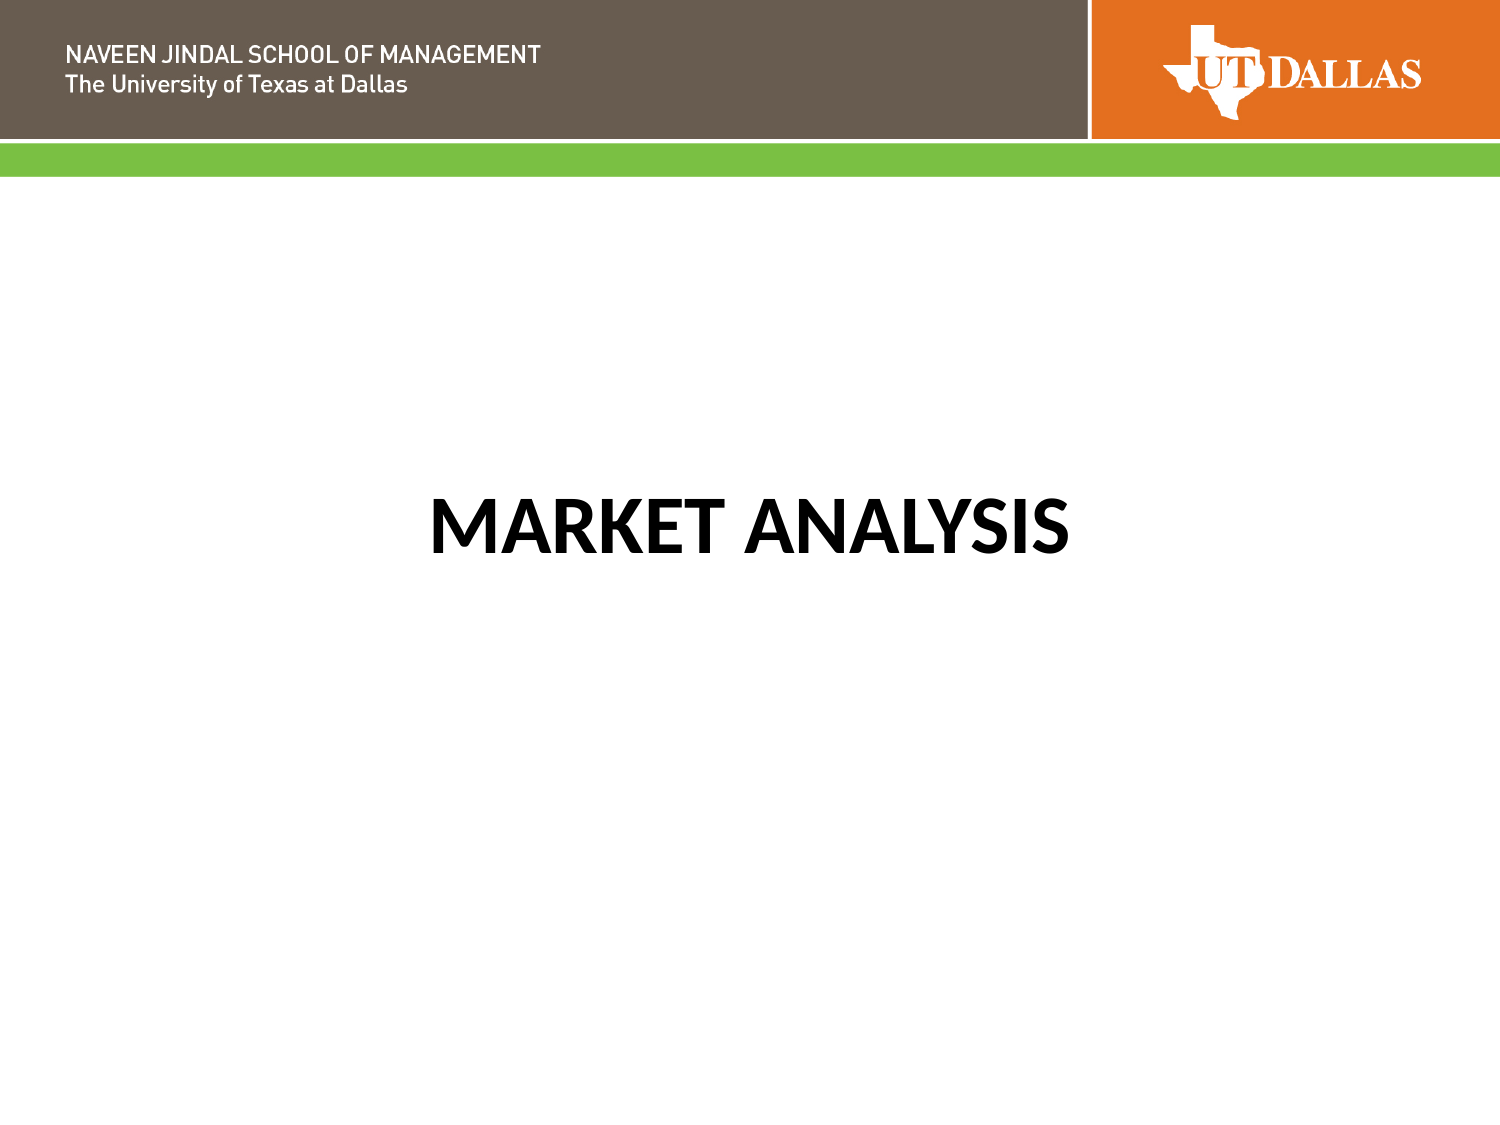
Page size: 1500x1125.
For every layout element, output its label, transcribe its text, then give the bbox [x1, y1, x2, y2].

picture [0, 0, 1500, 1125]
title Market Analysis [112, 462, 1388, 686]
